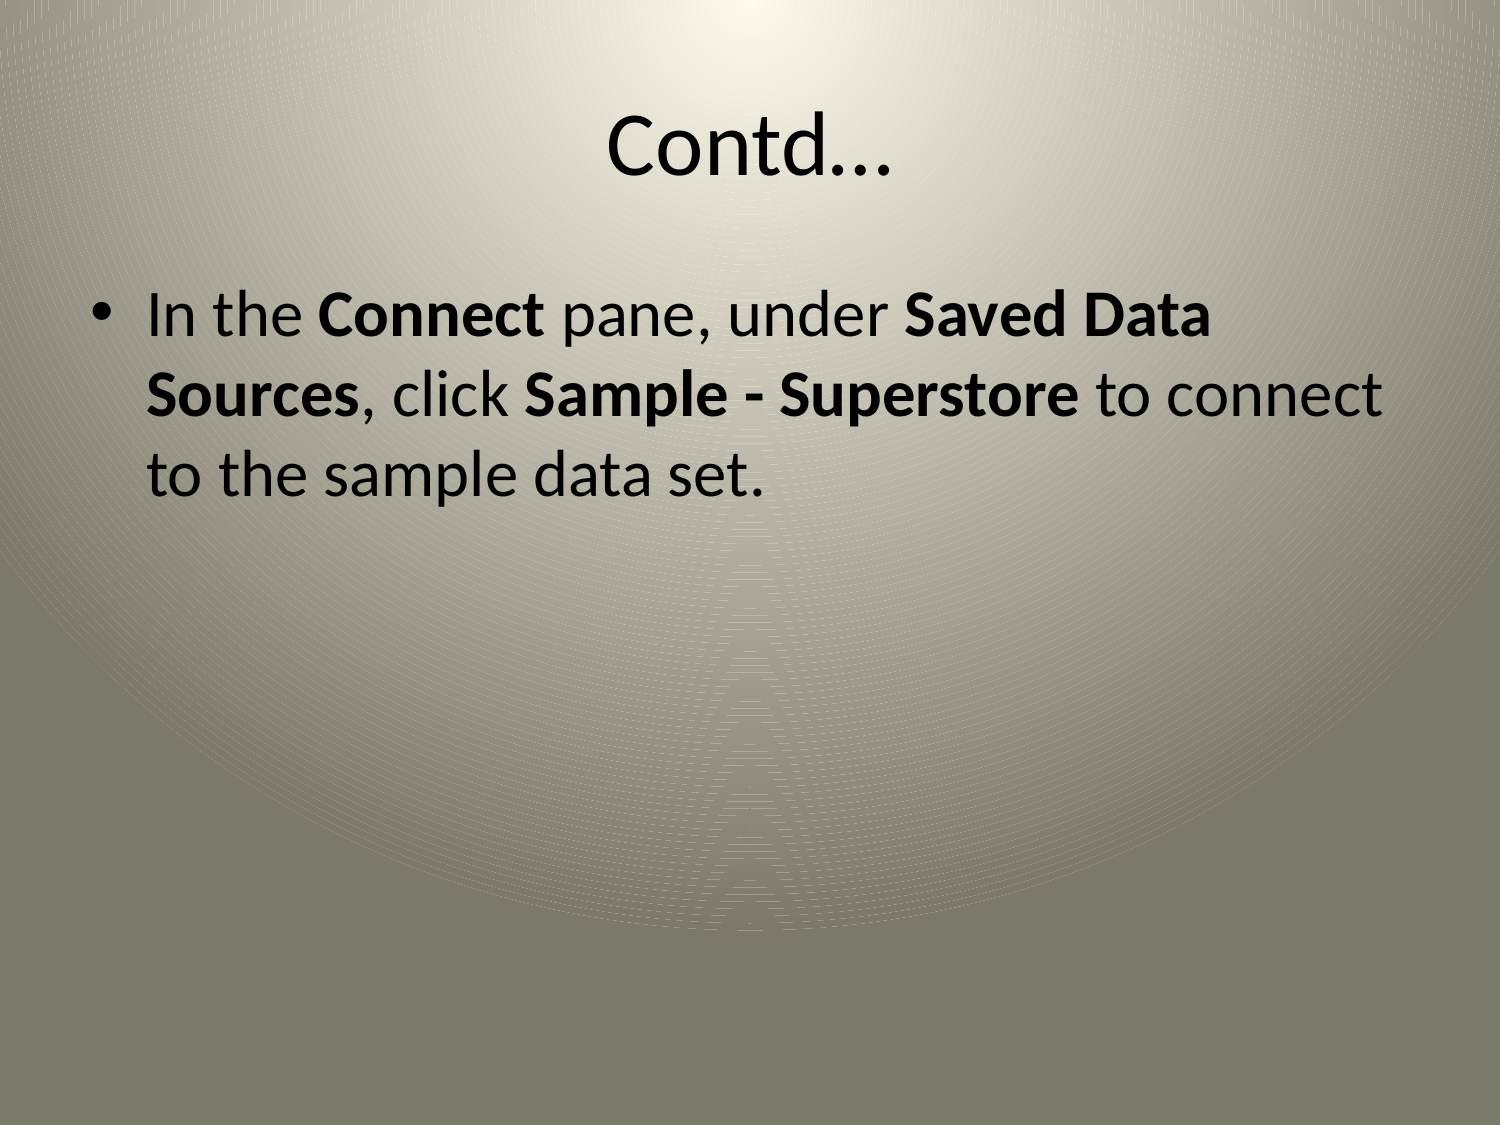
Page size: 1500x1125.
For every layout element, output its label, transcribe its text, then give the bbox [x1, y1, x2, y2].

list In the Connect pane, under Saved Data Sources, click Sample - Superstore to connect to the sample data set. [75, 262, 1425, 1005]
title Contd… [75, 45, 1425, 233]
